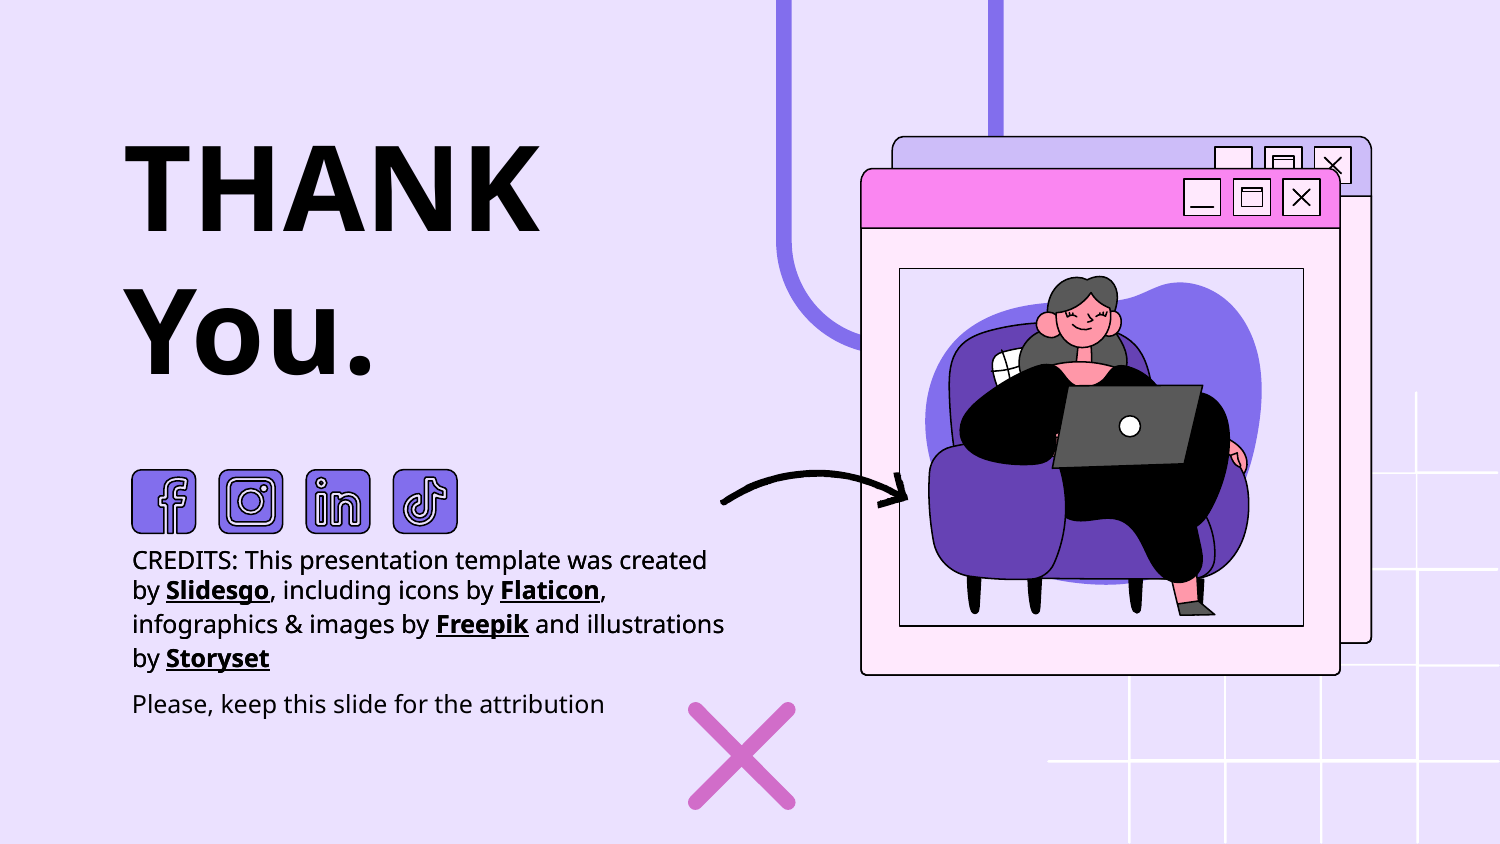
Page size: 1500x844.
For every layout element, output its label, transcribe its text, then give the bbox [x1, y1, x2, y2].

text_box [860, 168, 1341, 676]
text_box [305, 469, 371, 534]
text_box Please, keep this slide for the attribution [116, 673, 725, 722]
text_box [923, 276, 1264, 616]
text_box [891, 136, 1372, 644]
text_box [719, 469, 909, 509]
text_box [393, 469, 458, 534]
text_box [218, 469, 283, 534]
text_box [131, 469, 196, 534]
title THANK You. [108, 168, 742, 343]
text_box CREDITS: This presentation template was created by Slidesgo, including icons by Flaticon, infographics & images by Freepik and illustrations by Storyset [116, 553, 750, 668]
